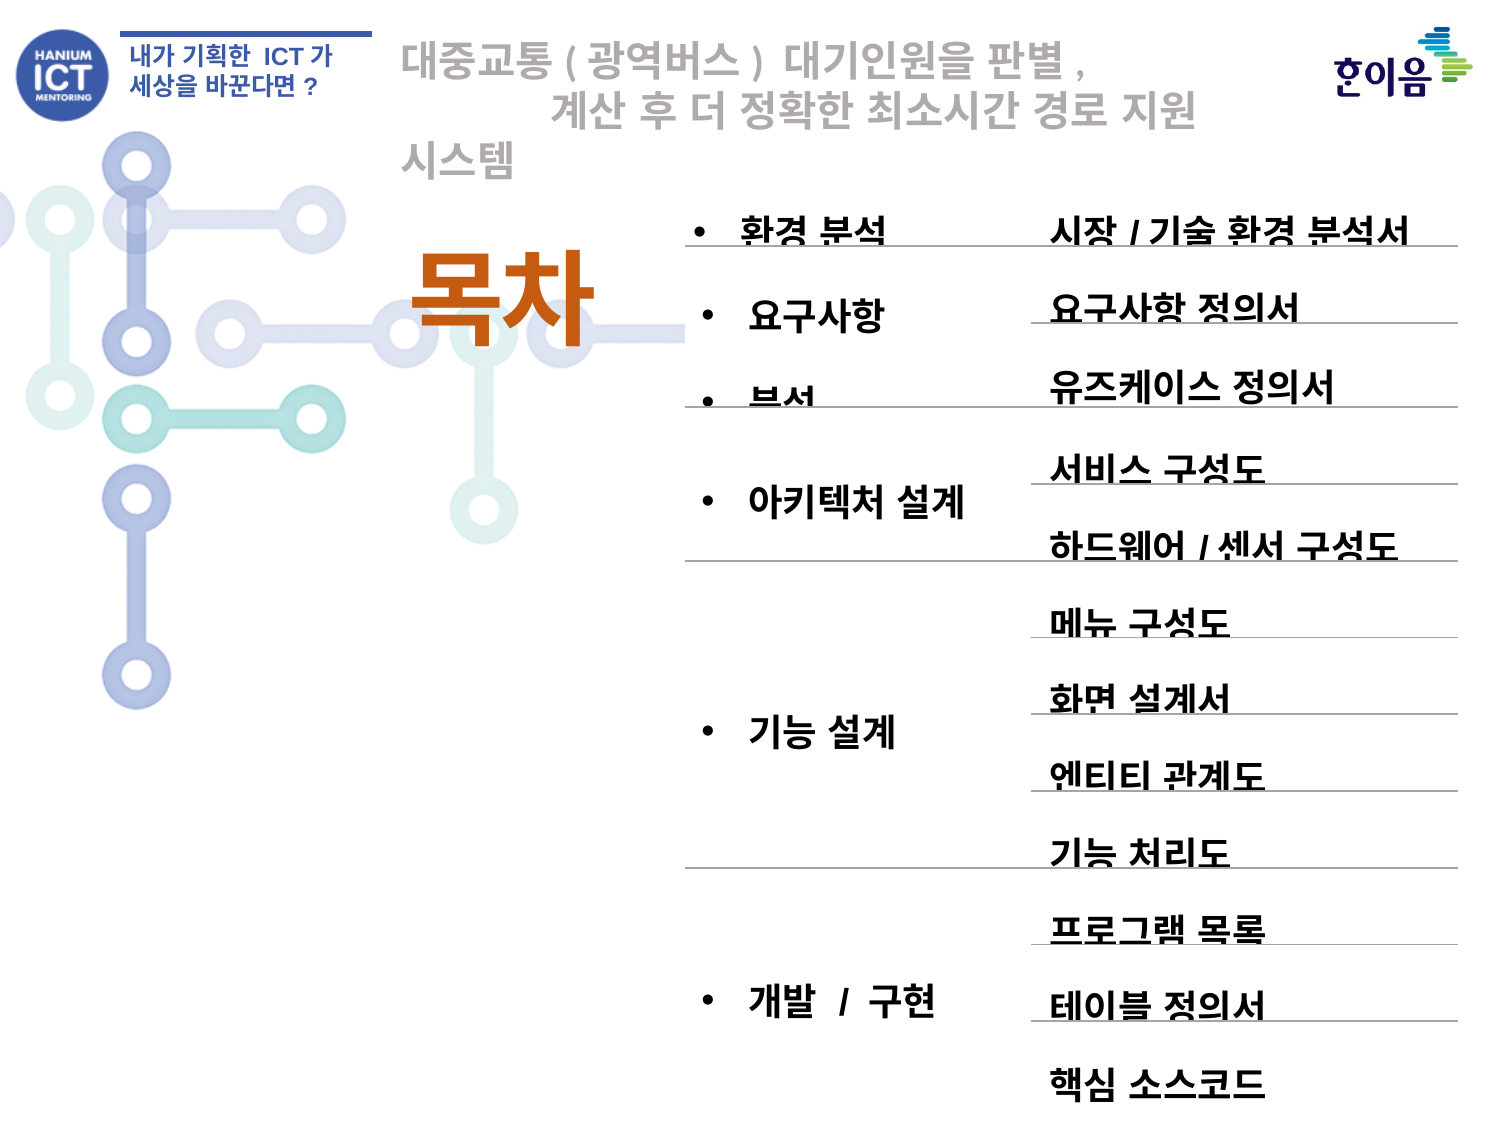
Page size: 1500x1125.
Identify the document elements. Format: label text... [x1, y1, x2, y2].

table_cell 유즈케이스 정의서 [1031, 324, 1458, 406]
table_cell 개발 / 구현 [685, 869, 1031, 1098]
table_cell 기능 처리도 [1031, 792, 1458, 867]
table_cell 프로그램 목록 [1031, 869, 1458, 944]
table_cell 엔티티 관계도 [1031, 715, 1458, 790]
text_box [12, 27, 372, 126]
table_cell 요구사항 정의서 [1031, 247, 1458, 322]
table_cell 기능 설계 [685, 562, 1031, 867]
table_cell 서비스 구성도 [1031, 408, 1458, 483]
table_header 환경 분석 [770, 169, 1031, 245]
picture [0, 131, 770, 710]
table_cell 화면 설계서 [1031, 638, 1458, 713]
picture [1325, 19, 1480, 100]
table_cell 하드웨어/센서 구성도 [1031, 485, 1458, 560]
table_cell 테이블 정의서 [1031, 945, 1458, 1020]
text_box 대중교통(광역버스) 대기인원을 판별, 계산 후 더 정확한 최소시간 경로 지원 시스템 [385, 27, 1312, 169]
table_cell 메뉴 구성도 [1031, 562, 1458, 637]
table_cell 아키텍처 설계 [770, 408, 1031, 560]
table_header 시장/기술 환경 분석서 [1031, 169, 1458, 245]
table_cell 요구사항 분석 [770, 247, 1031, 406]
table_cell 핵심 소스코드 [1031, 1022, 1458, 1098]
